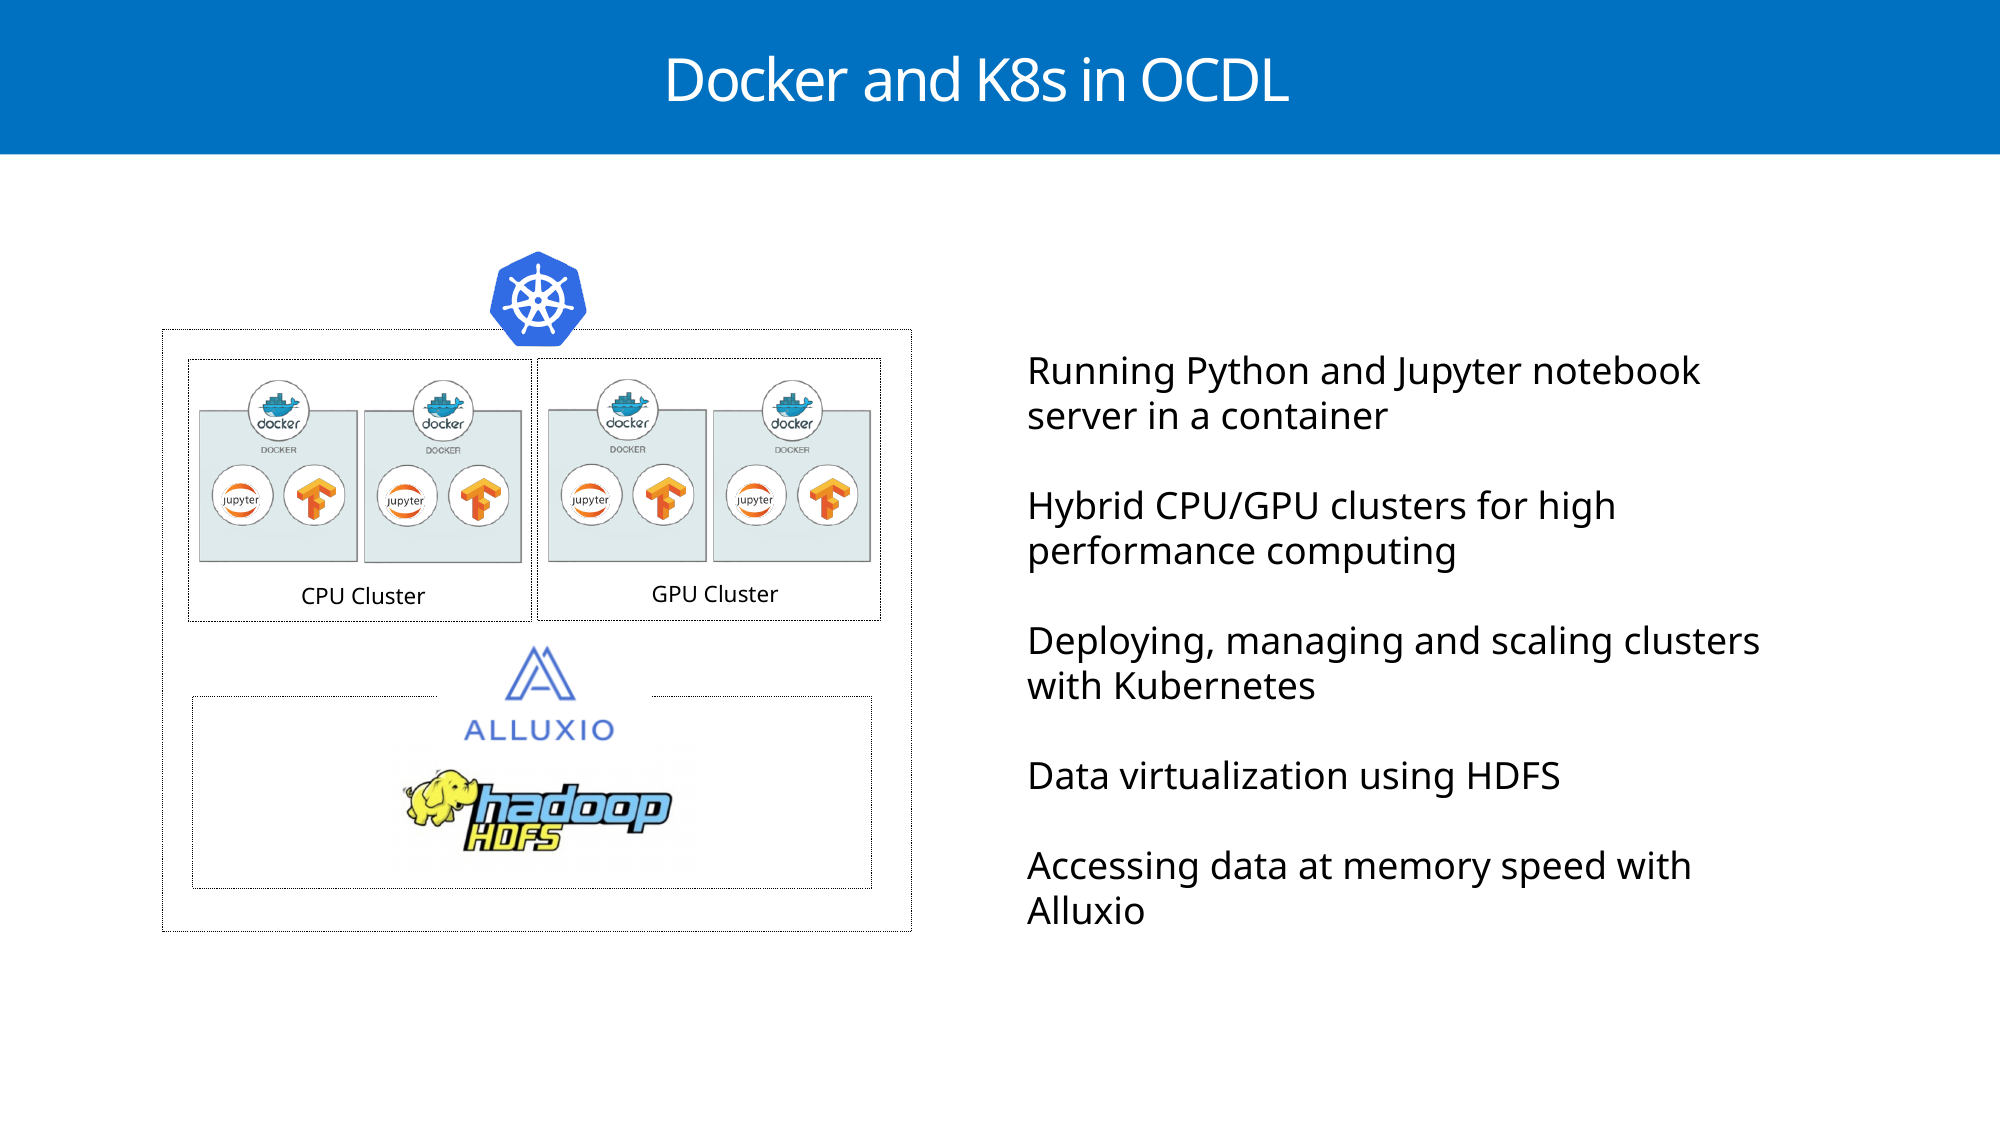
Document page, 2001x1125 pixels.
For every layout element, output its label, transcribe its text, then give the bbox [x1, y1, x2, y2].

picture [480, 241, 595, 356]
text_box Running Python and Jupyter notebook server in a container Hybrid CPU/GPU clusters for high performance computing Deploying, managing and scaling clusters with Kubernetes Data virtualization using HDFS Accessing data at memory speed with Alluxio [1012, 340, 1780, 940]
title Docker and K8s in OCDL [93, 0, 1861, 199]
text_box CPU Cluster [295, 576, 432, 615]
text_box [544, 375, 709, 565]
text_box [537, 358, 881, 621]
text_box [709, 375, 877, 565]
text_box [188, 358, 531, 621]
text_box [359, 376, 527, 566]
picture [391, 631, 710, 872]
text_box [162, 329, 912, 932]
text_box [192, 696, 872, 888]
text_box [195, 376, 359, 566]
